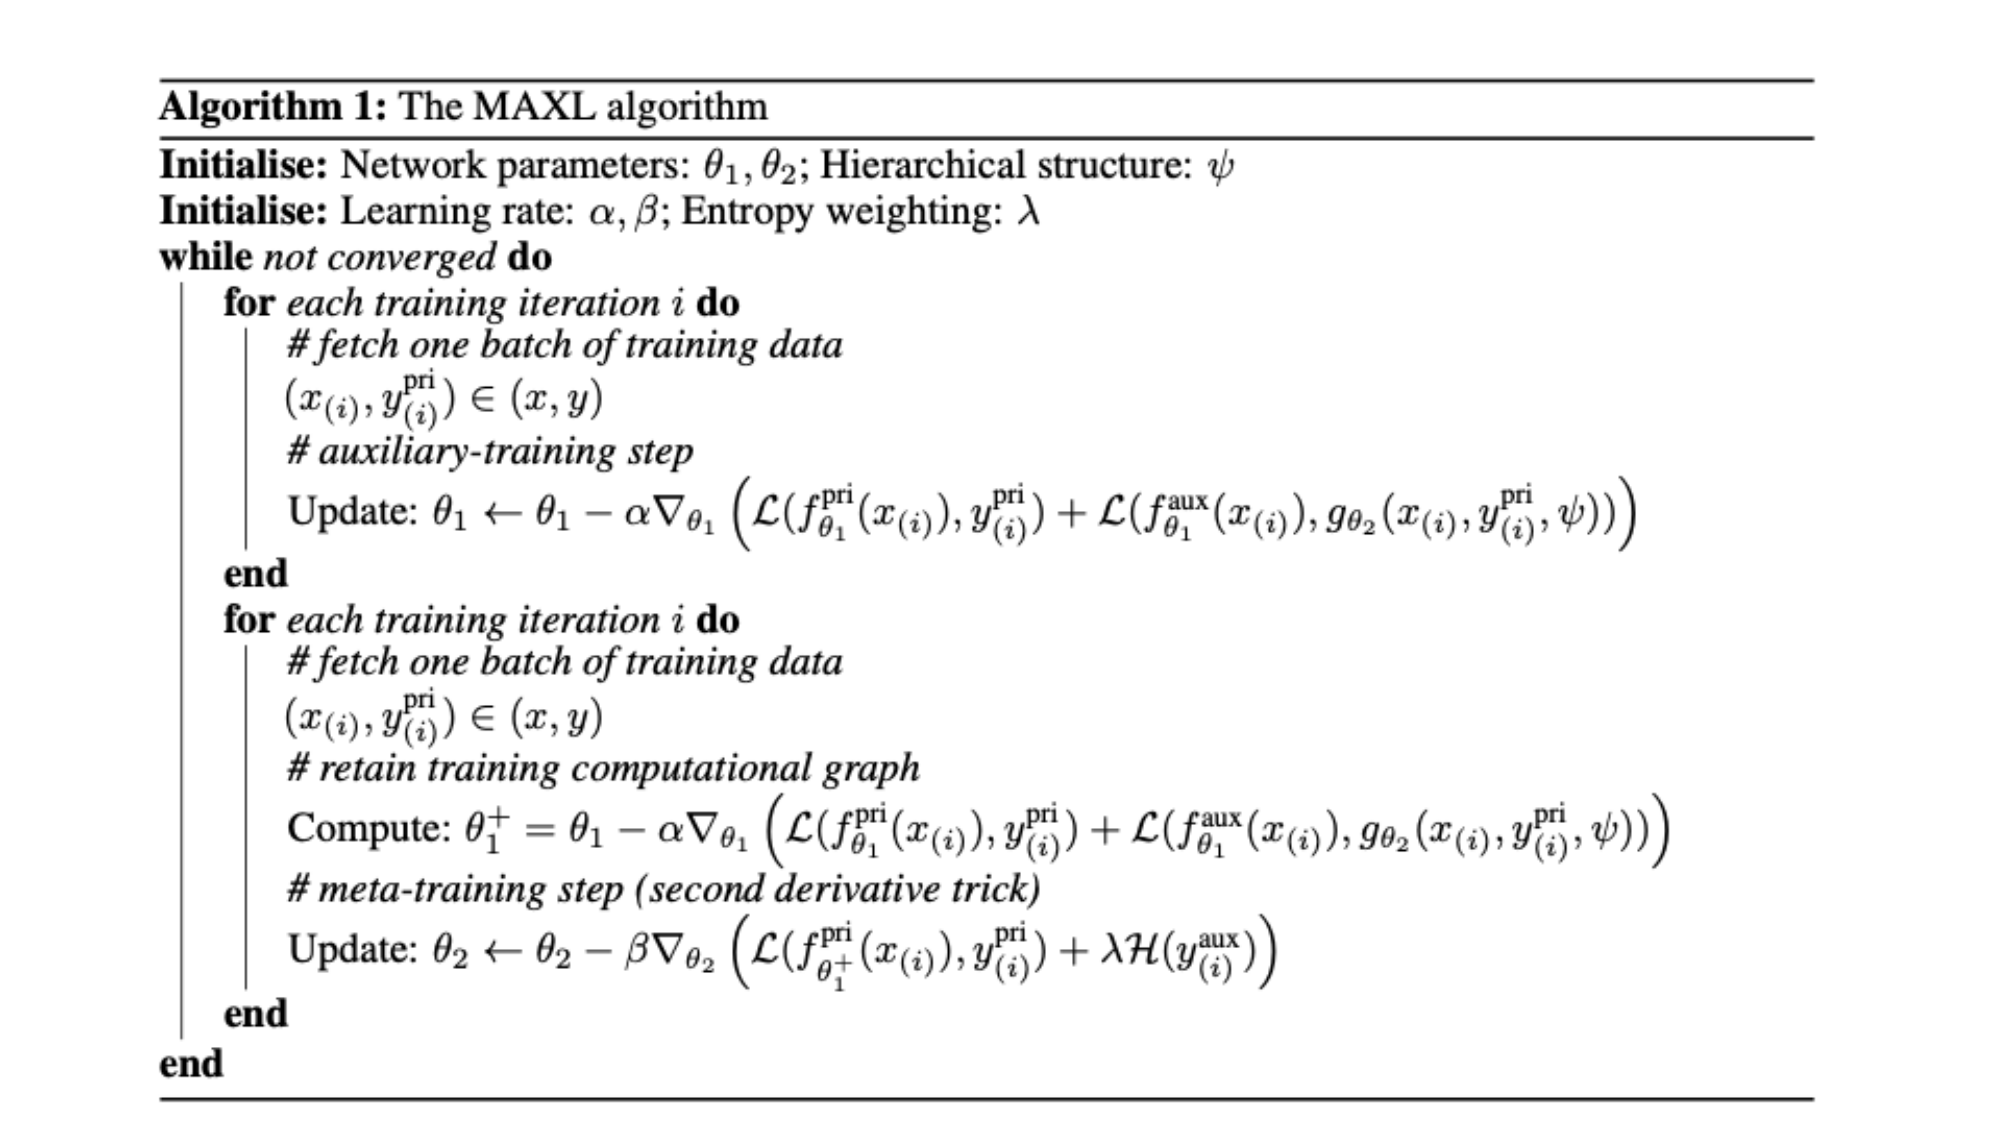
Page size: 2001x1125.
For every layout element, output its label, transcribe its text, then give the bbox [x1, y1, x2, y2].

title Algorithm [137, 59, 1863, 278]
picture [137, 70, 1832, 1119]
